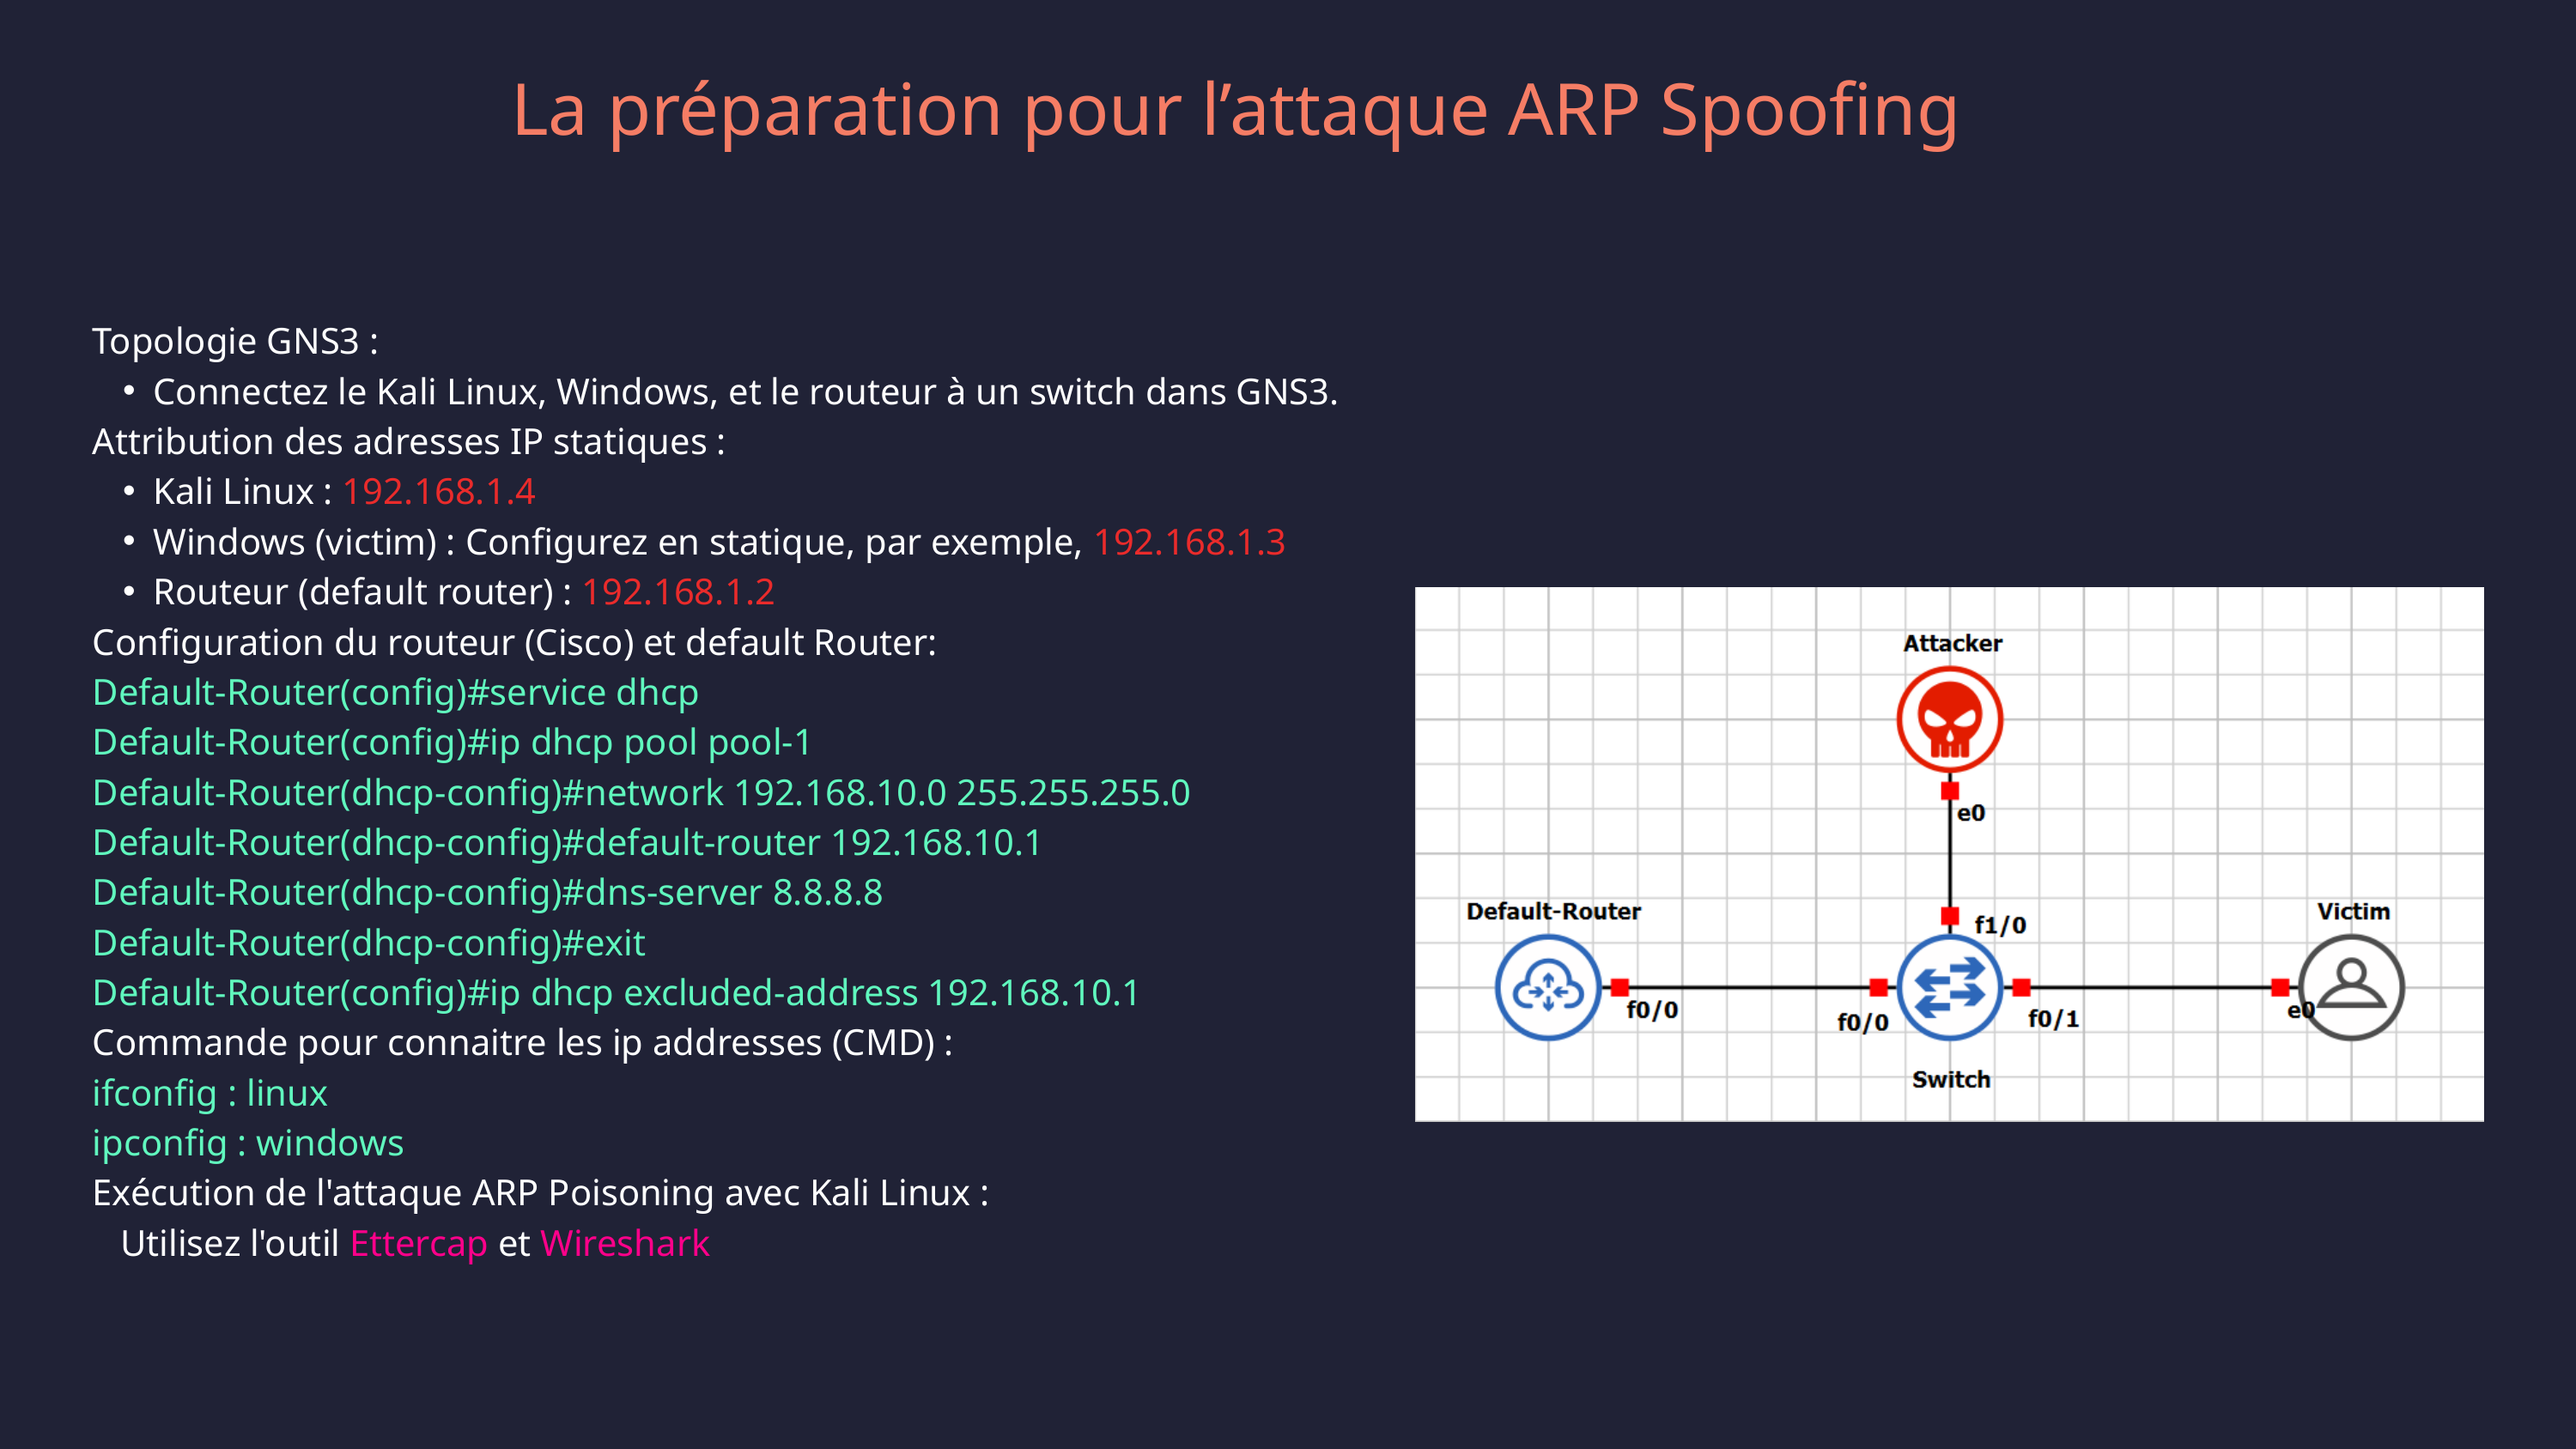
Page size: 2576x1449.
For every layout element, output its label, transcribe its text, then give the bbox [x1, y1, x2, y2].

text_box La préparation pour l’attaque ARP Spoofing [511, 49, 2065, 149]
text_box [1499, 587, 2484, 1122]
text_box Topologie GNS3 : Connectez le Kali Linux, Windows, et le routeur à un switch dans GNS3. Attribution des adresses IP statiques : Kali Linux : 192.168.1.4 Windows (victim) : Configurez en statique, par exemple, 192.168.1.3 Routeur (default router) : 192.168.1.2 Configuration du routeur (Cisco) et default Router: Default-Router(config)#service dhcp Default-Router(config)#ip dhcp pool pool-1 Default-Router(dhcp-config)#network 192.168.10.0 255.255.255.0 Default-Router(dhcp-config)#default-router 192.168.10.1 Default-Router(dhcp-config)#dns-server 8.8.8.8 Default-Router(dhcp-config)#exit Default-Router(config)#ip dhcp excluded-address 192.168.10.1 Commande pour connaitre les ip addresses (CMD) : ifconfig : linux ipconfig : windows Exécution de l'attaque ARP Poisoning avec Kali Linux : Utilisez l'outil Ettercap et Wireshark [92, 311, 1499, 1313]
